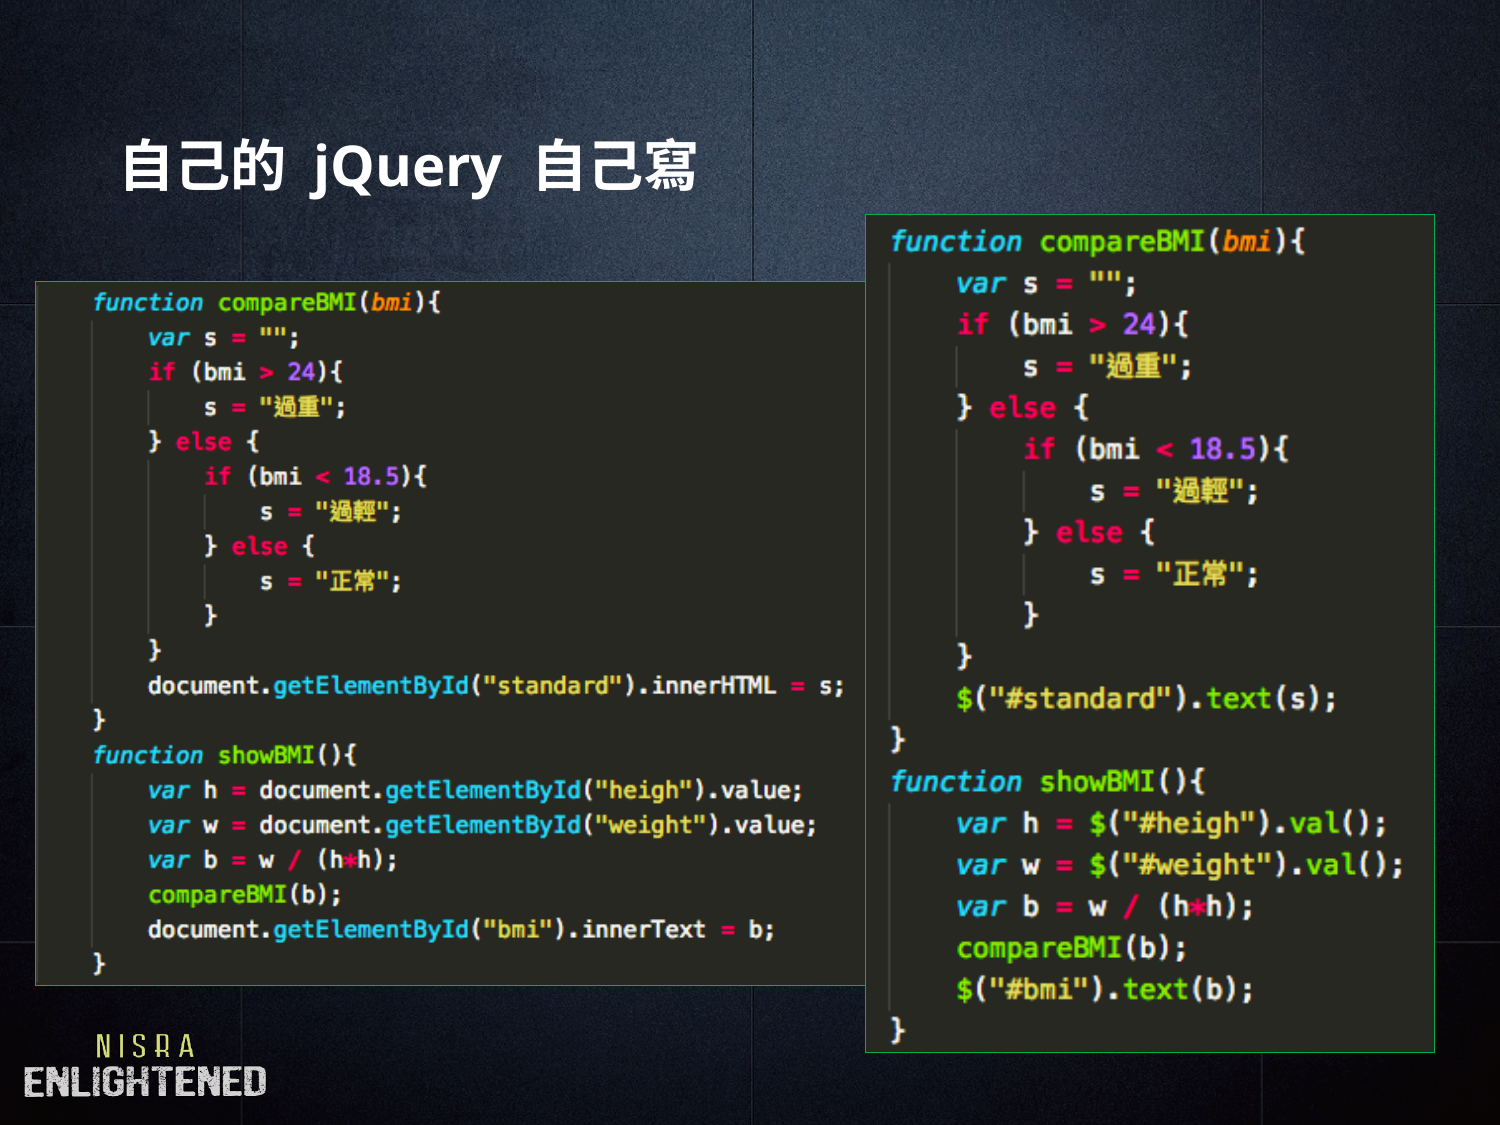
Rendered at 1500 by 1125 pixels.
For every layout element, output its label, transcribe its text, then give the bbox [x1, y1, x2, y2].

title 自己的 jQuery 自己寫 [103, 59, 1397, 278]
picture [0, 0, 1500, 1125]
